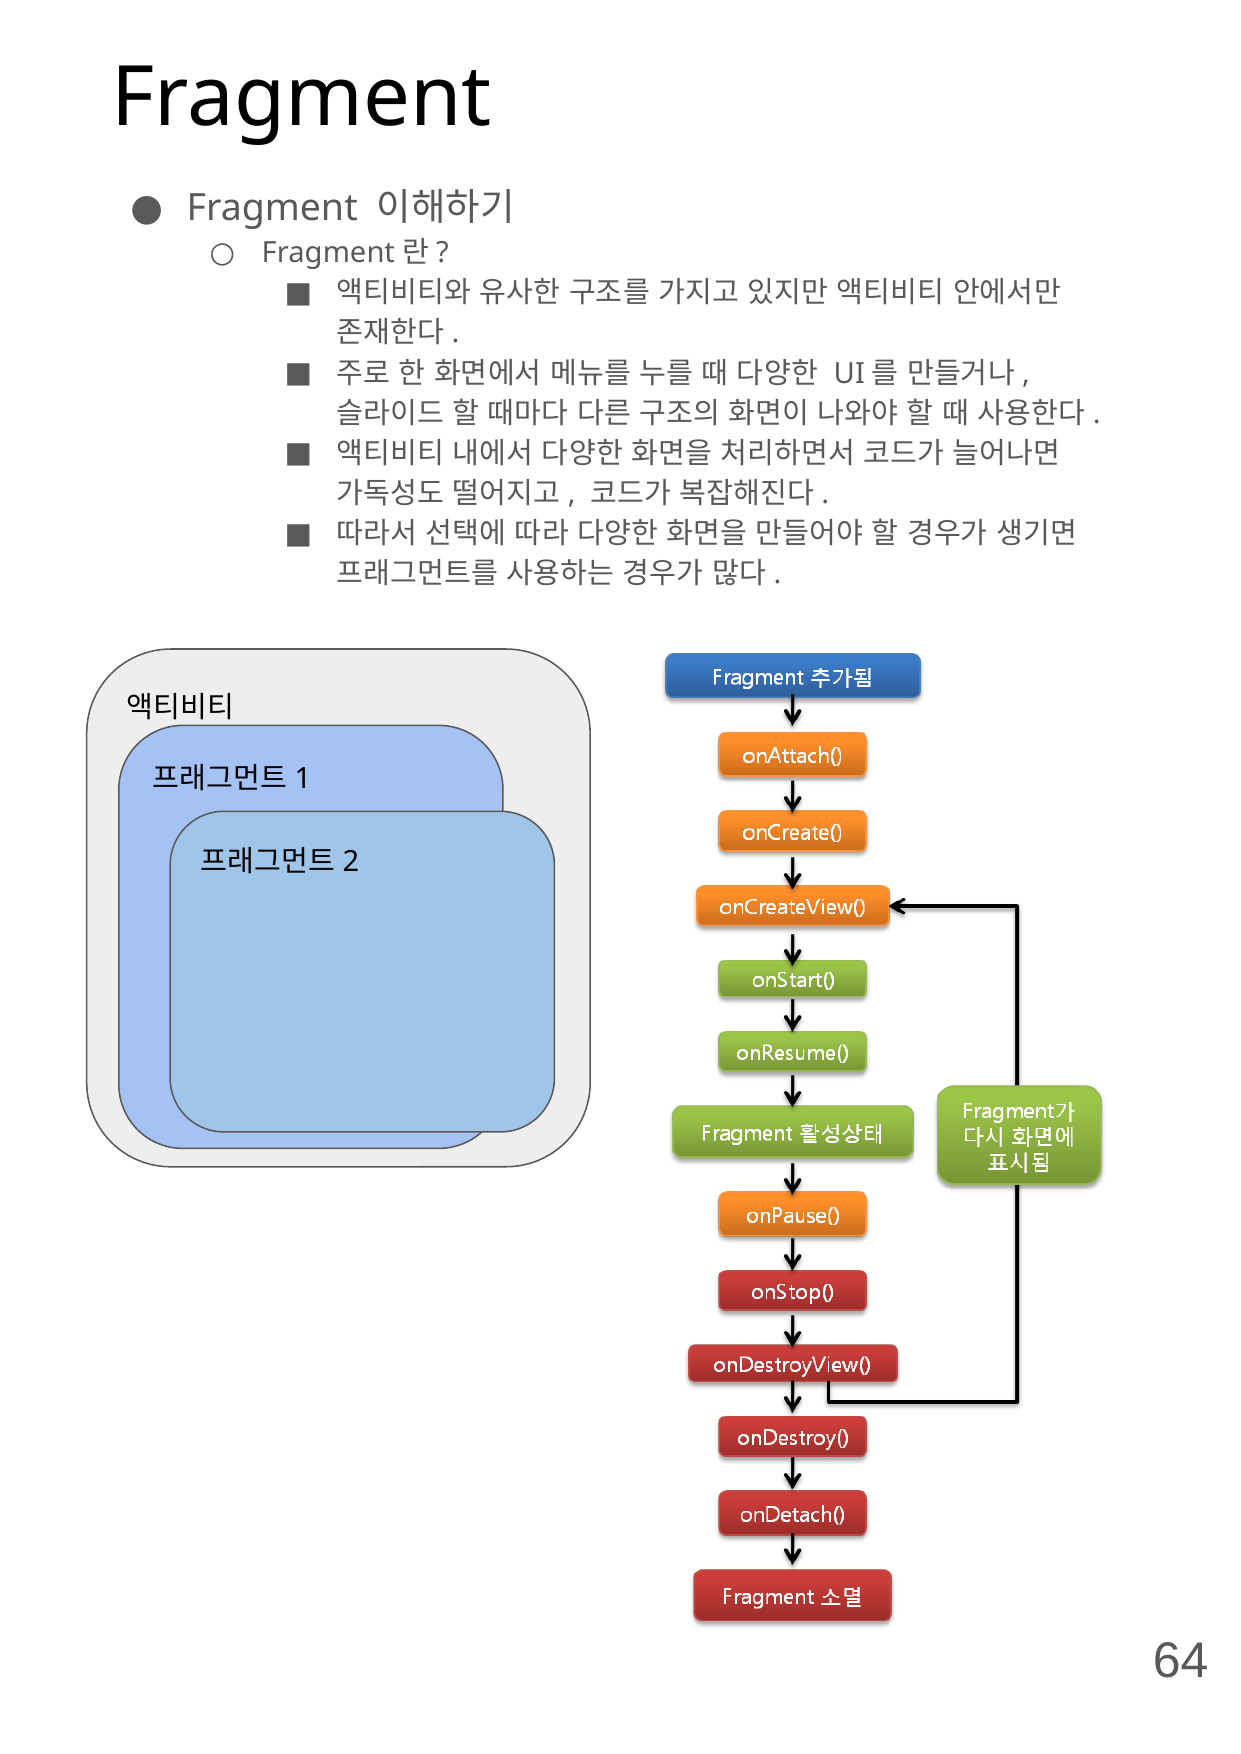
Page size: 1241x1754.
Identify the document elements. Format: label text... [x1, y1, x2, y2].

text_box 프래그먼트2 [170, 811, 555, 1132]
list Fragment 이해하기 Fragment란? 액티비티와 유사한 구조를 가지고 있지만 액티비티 안에서만 존재한다. 주로 한 화면에서 메뉴를 누를 때 다양한 UI를 만들거나, 슬라이드 할 때마다 다른 구조의 화면이 나와야 할 때 사용한다. 액티비티 내에서 다양한 화면을 처리하면서 코드가 늘어나면 가독성도 떨어지고, 코드가 복잡해진다. 따라서 선택에 따라 다양한 화면을 만들어야 할 경우가 생기면 프래그먼트를 사용하는 경우가 많다. [96, 161, 1157, 1591]
text_box 액티비티 [86, 649, 591, 1167]
text_box 프래그먼트1 [118, 725, 503, 1149]
picture [657, 648, 1109, 1632]
slide_number 64 [1108, 1590, 1224, 1725]
title Fragment [96, 27, 1157, 161]
